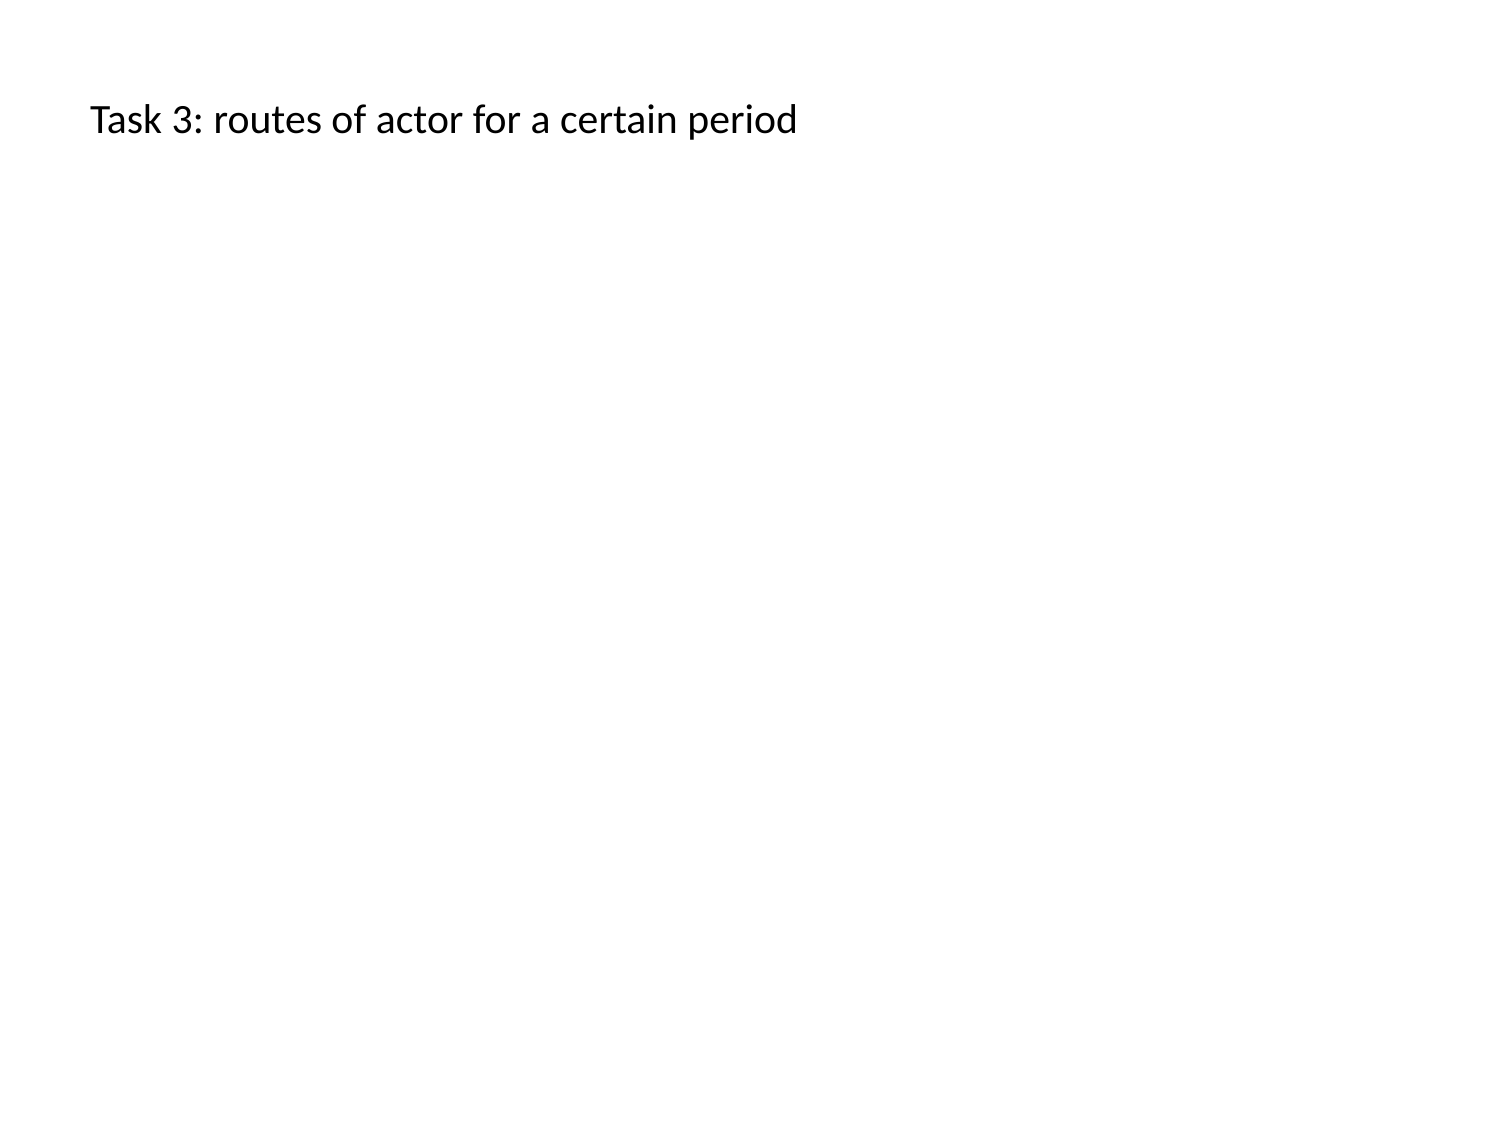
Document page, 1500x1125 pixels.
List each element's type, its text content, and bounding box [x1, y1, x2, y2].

title Task 3: routes of actor for a certain period [75, 45, 1425, 190]
